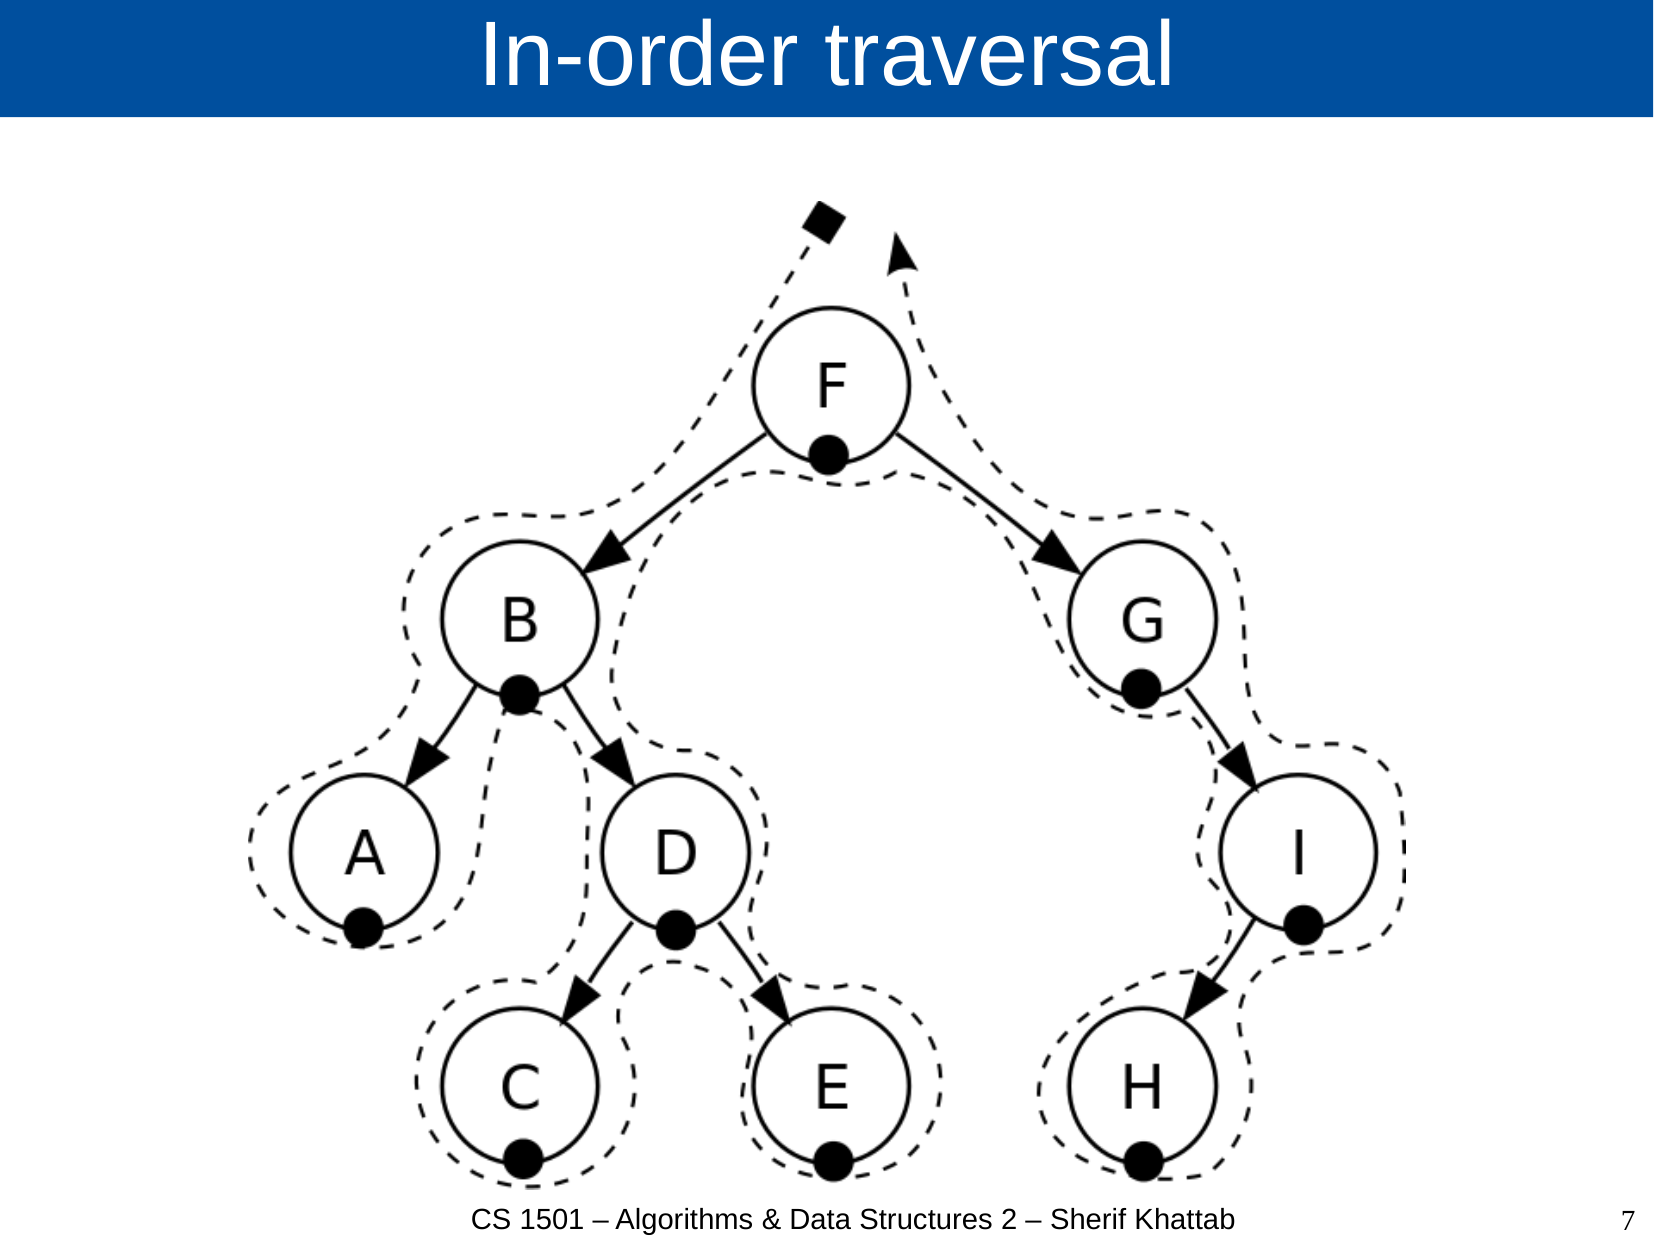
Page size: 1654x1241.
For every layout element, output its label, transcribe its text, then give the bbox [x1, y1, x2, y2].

title In-order traversal [0, 0, 1654, 118]
slide_number 7 [1272, 1178, 1653, 1241]
picture [247, 200, 1406, 1190]
footer CS 1501 – Algorithms & Data Structures 2 – Sherif Khattab [460, 1202, 1248, 1241]
